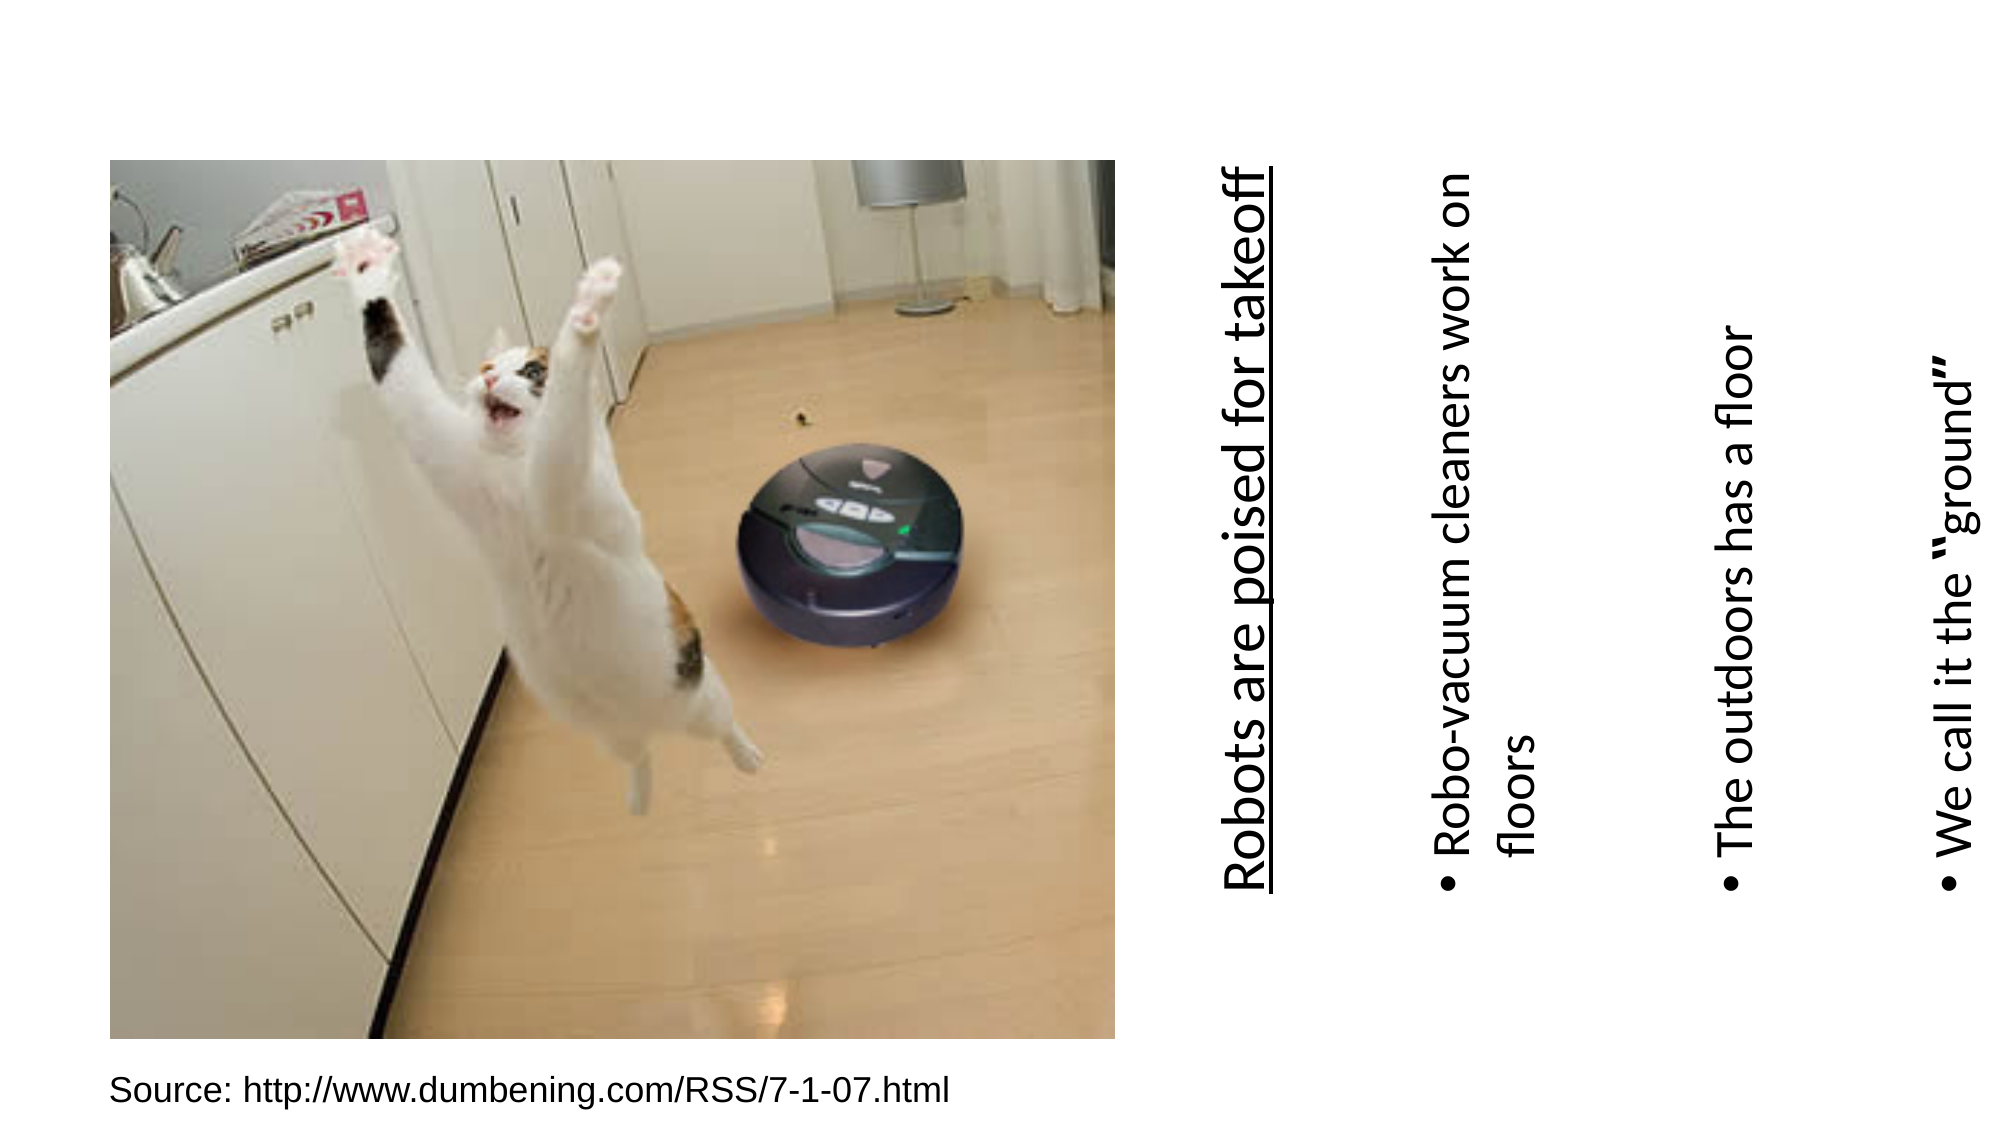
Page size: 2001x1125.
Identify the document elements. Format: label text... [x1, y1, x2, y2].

list Robots are poised for takeoff Robo-vacuum cleaners work on floors The outdoors has a floor We call it the ‟groundʺ [1184, 44, 2000, 894]
text_box Source: http://www.dumbening.com/RSS/7-1-07.html [95, 1057, 1360, 1112]
picture [110, 160, 1115, 1039]
